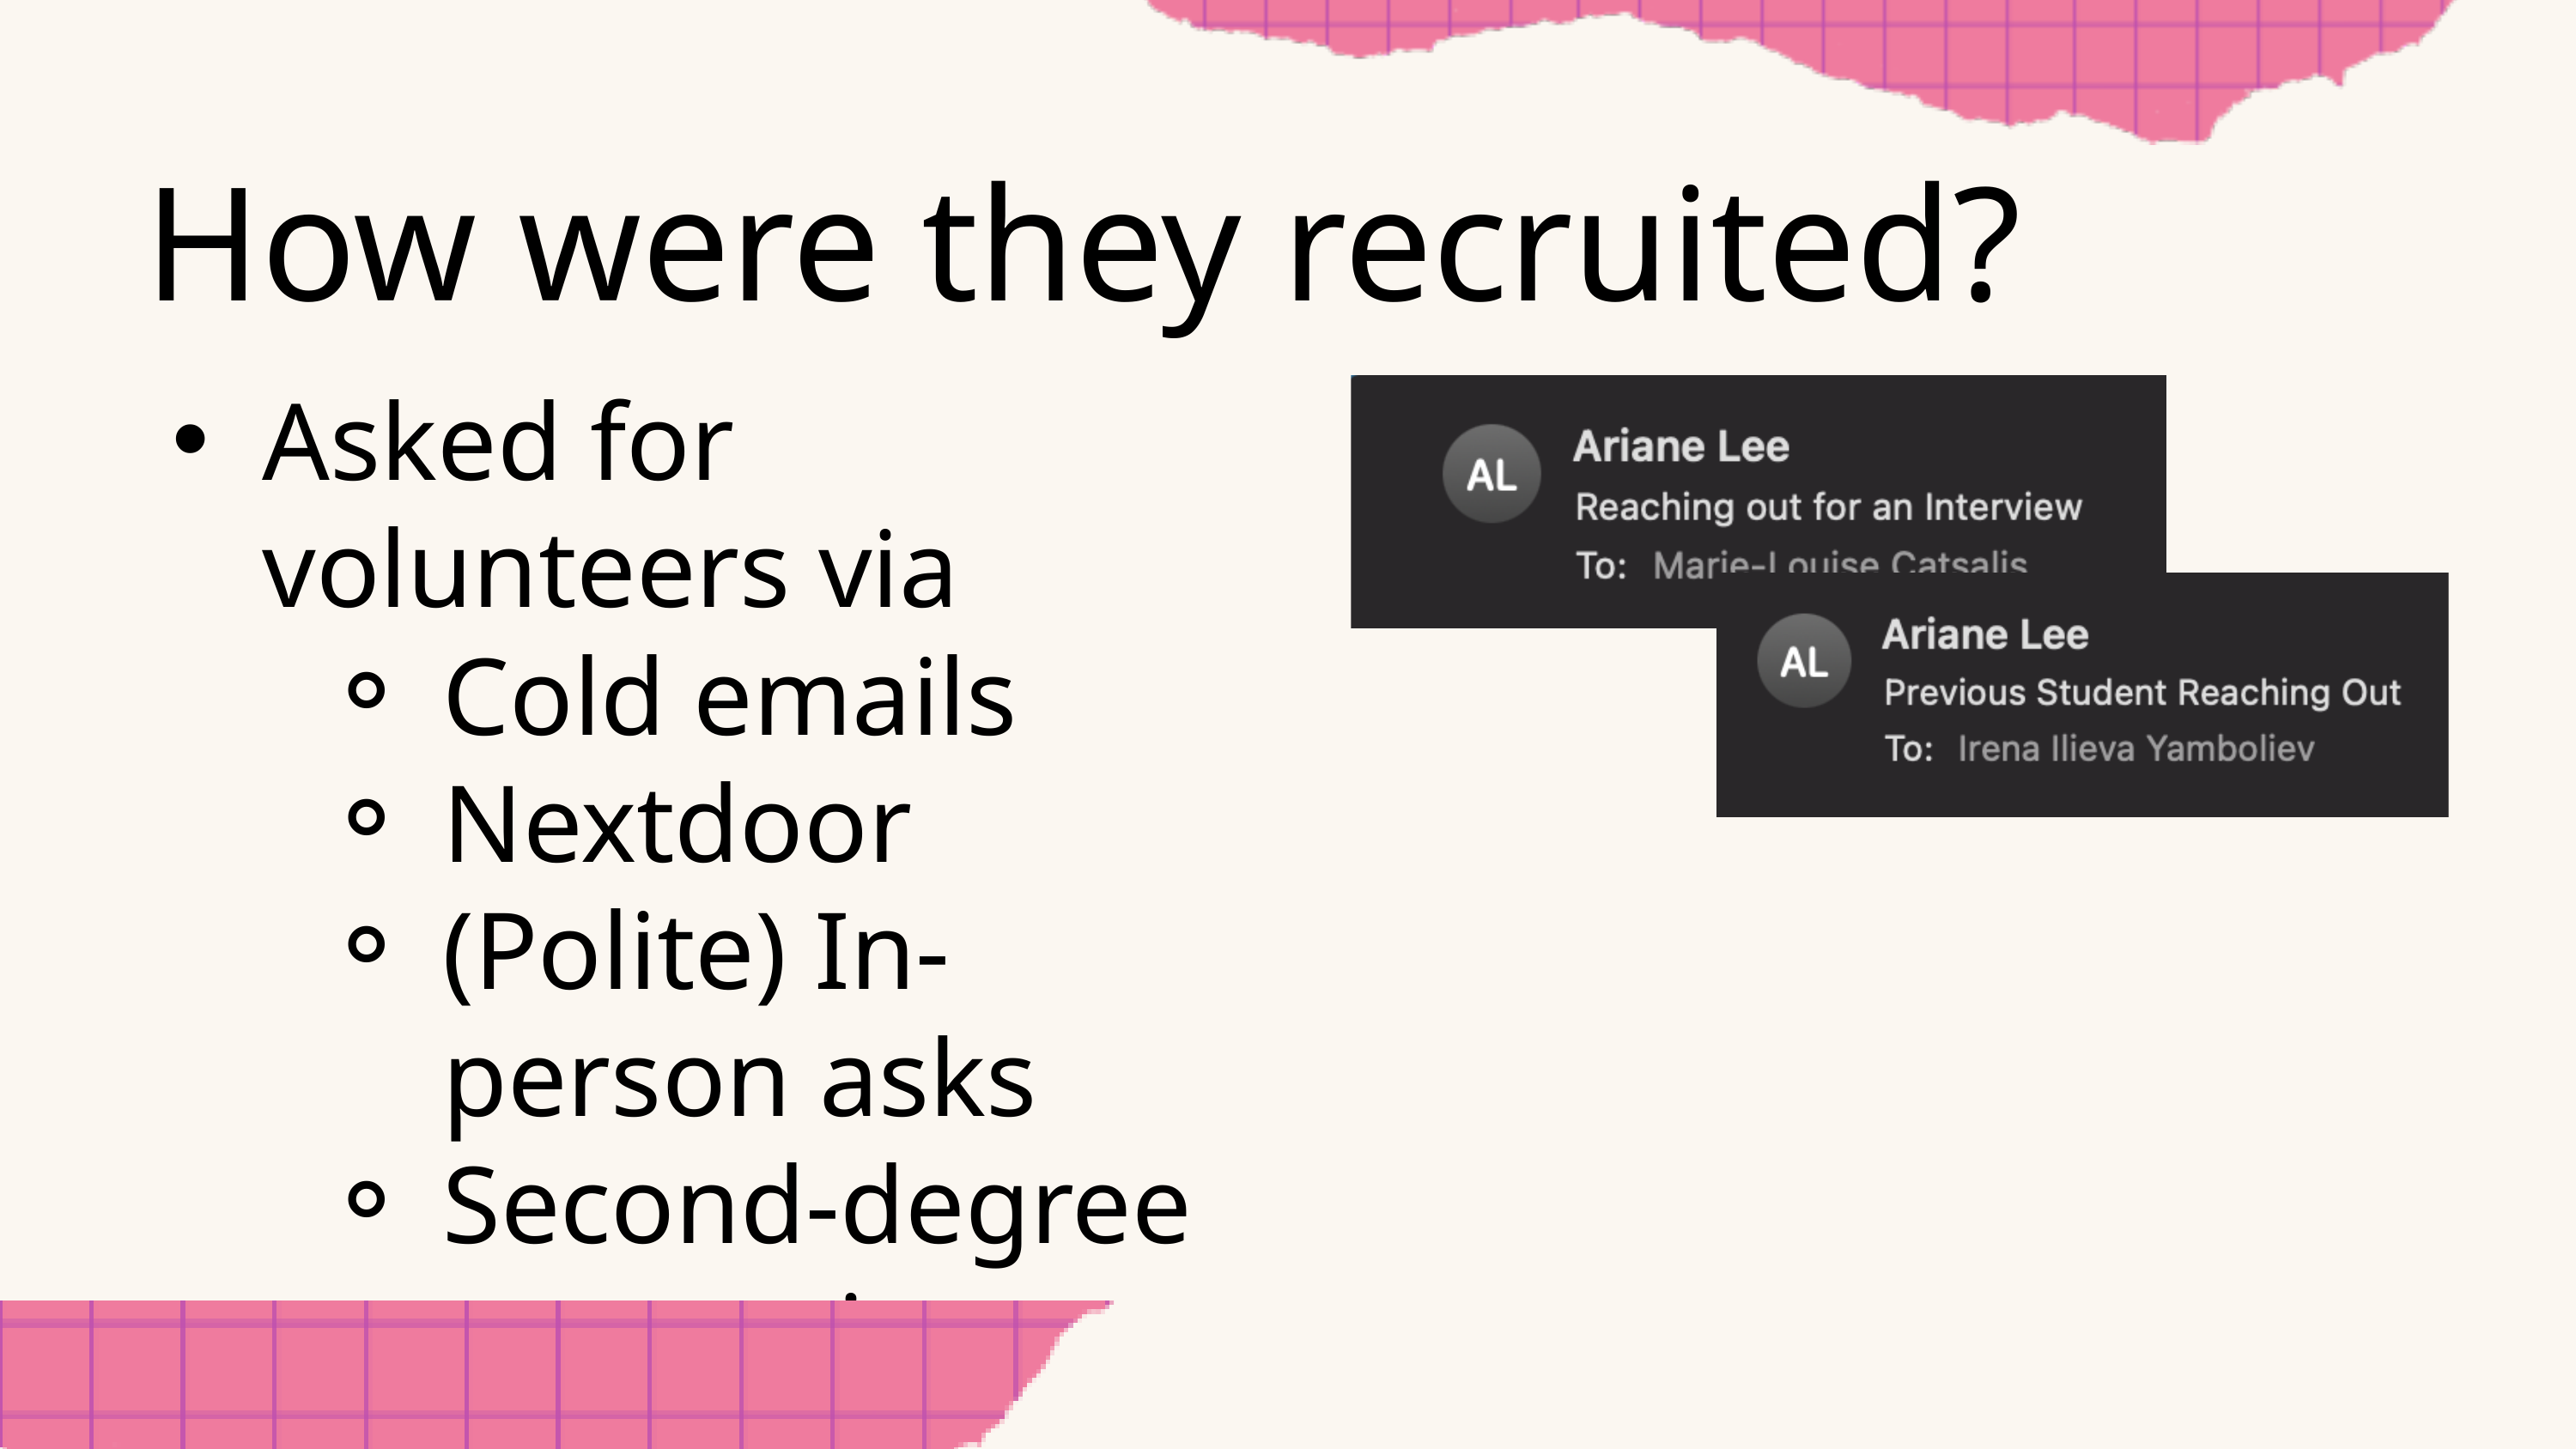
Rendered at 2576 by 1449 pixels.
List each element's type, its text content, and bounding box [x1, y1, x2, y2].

text_box [1351, 375, 2166, 628]
text_box [1716, 573, 2449, 817]
text_box [1088, 0, 2509, 145]
text_box [0, 1300, 1115, 1449]
text_box How were they recruited? [144, 143, 2083, 333]
text_box Asked for volunteers via Cold emails Nextdoor (Polite) In-person asks Second-degree connections from class, friends, etc. [82, 374, 1288, 1449]
